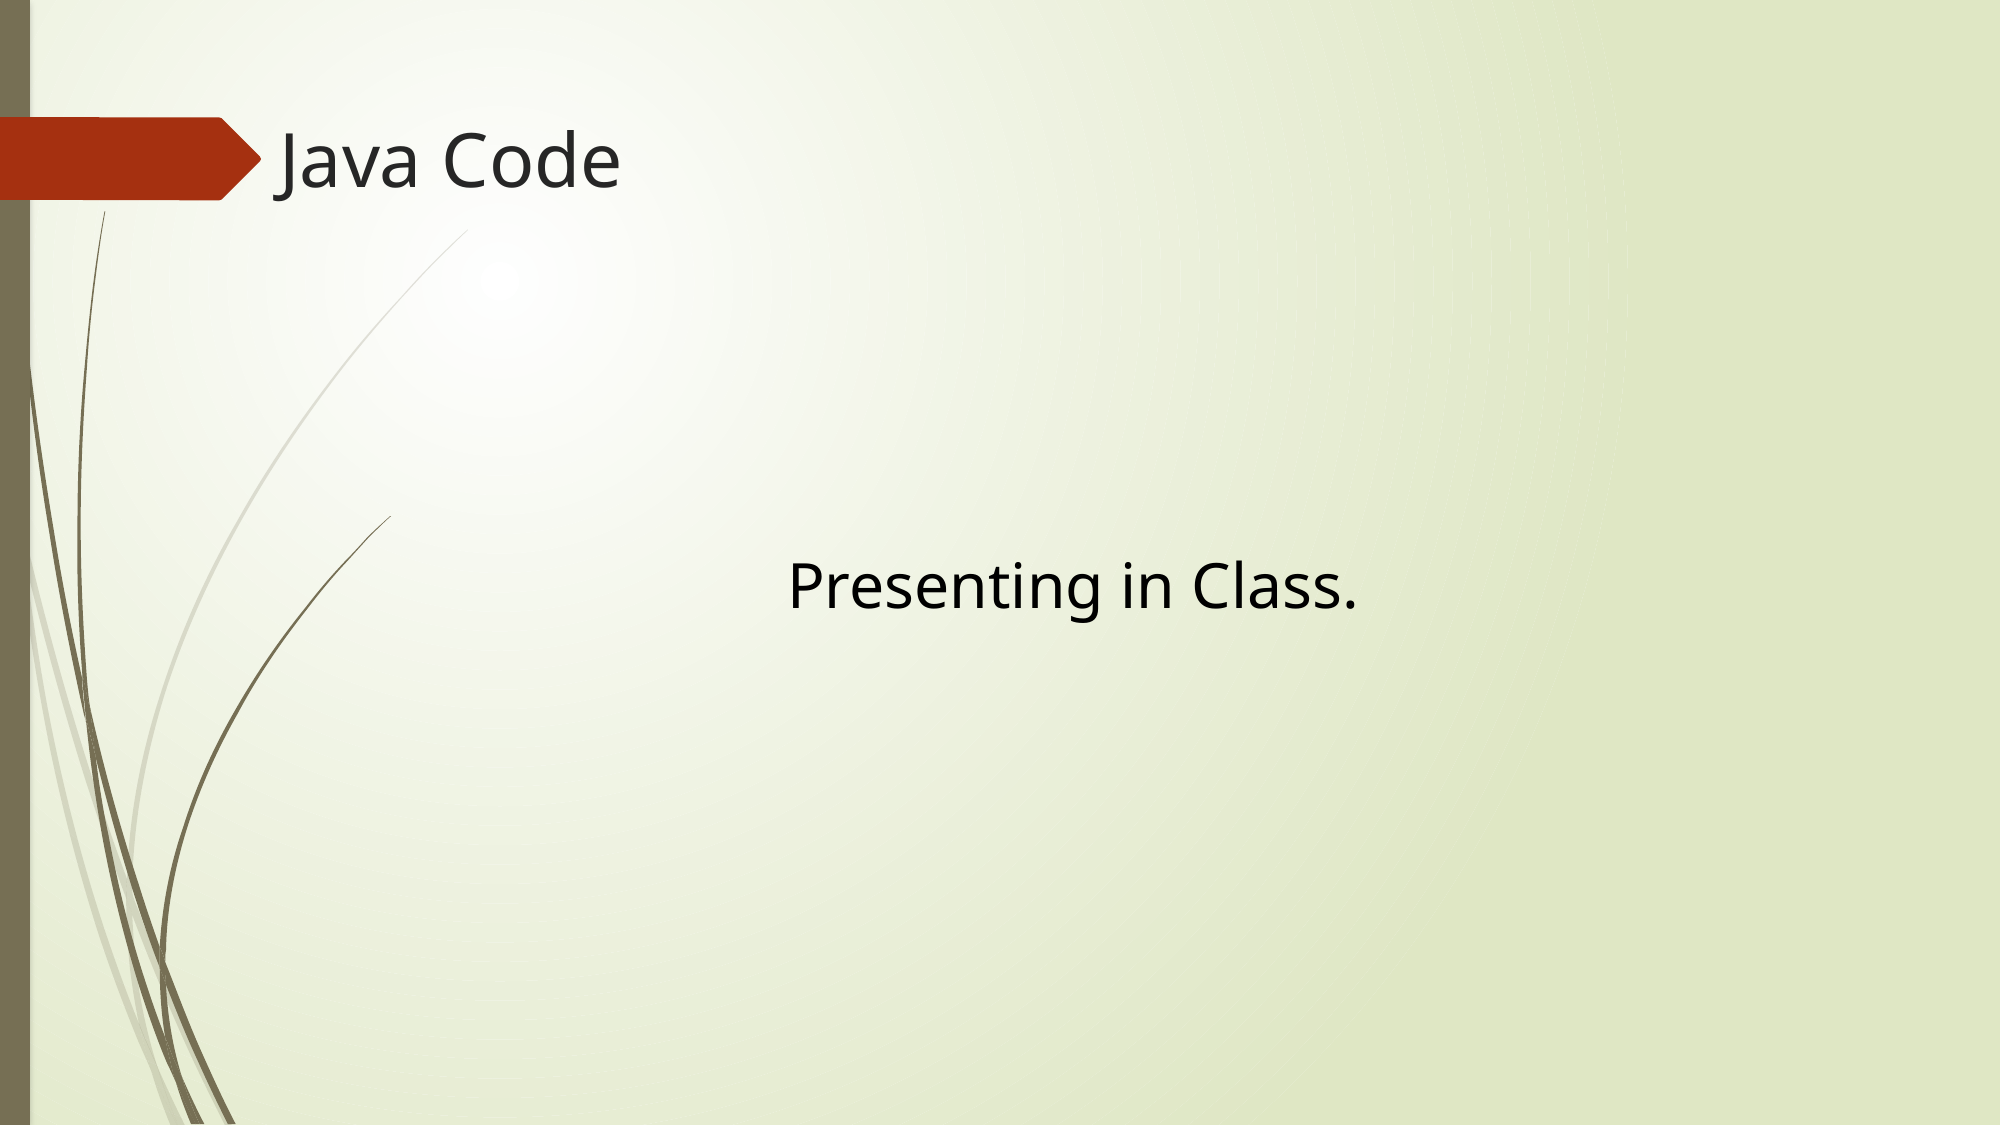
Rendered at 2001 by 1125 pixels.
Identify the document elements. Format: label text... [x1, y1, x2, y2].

title Java Code [264, 105, 714, 219]
text_box Presenting in Class. [772, 538, 1463, 629]
